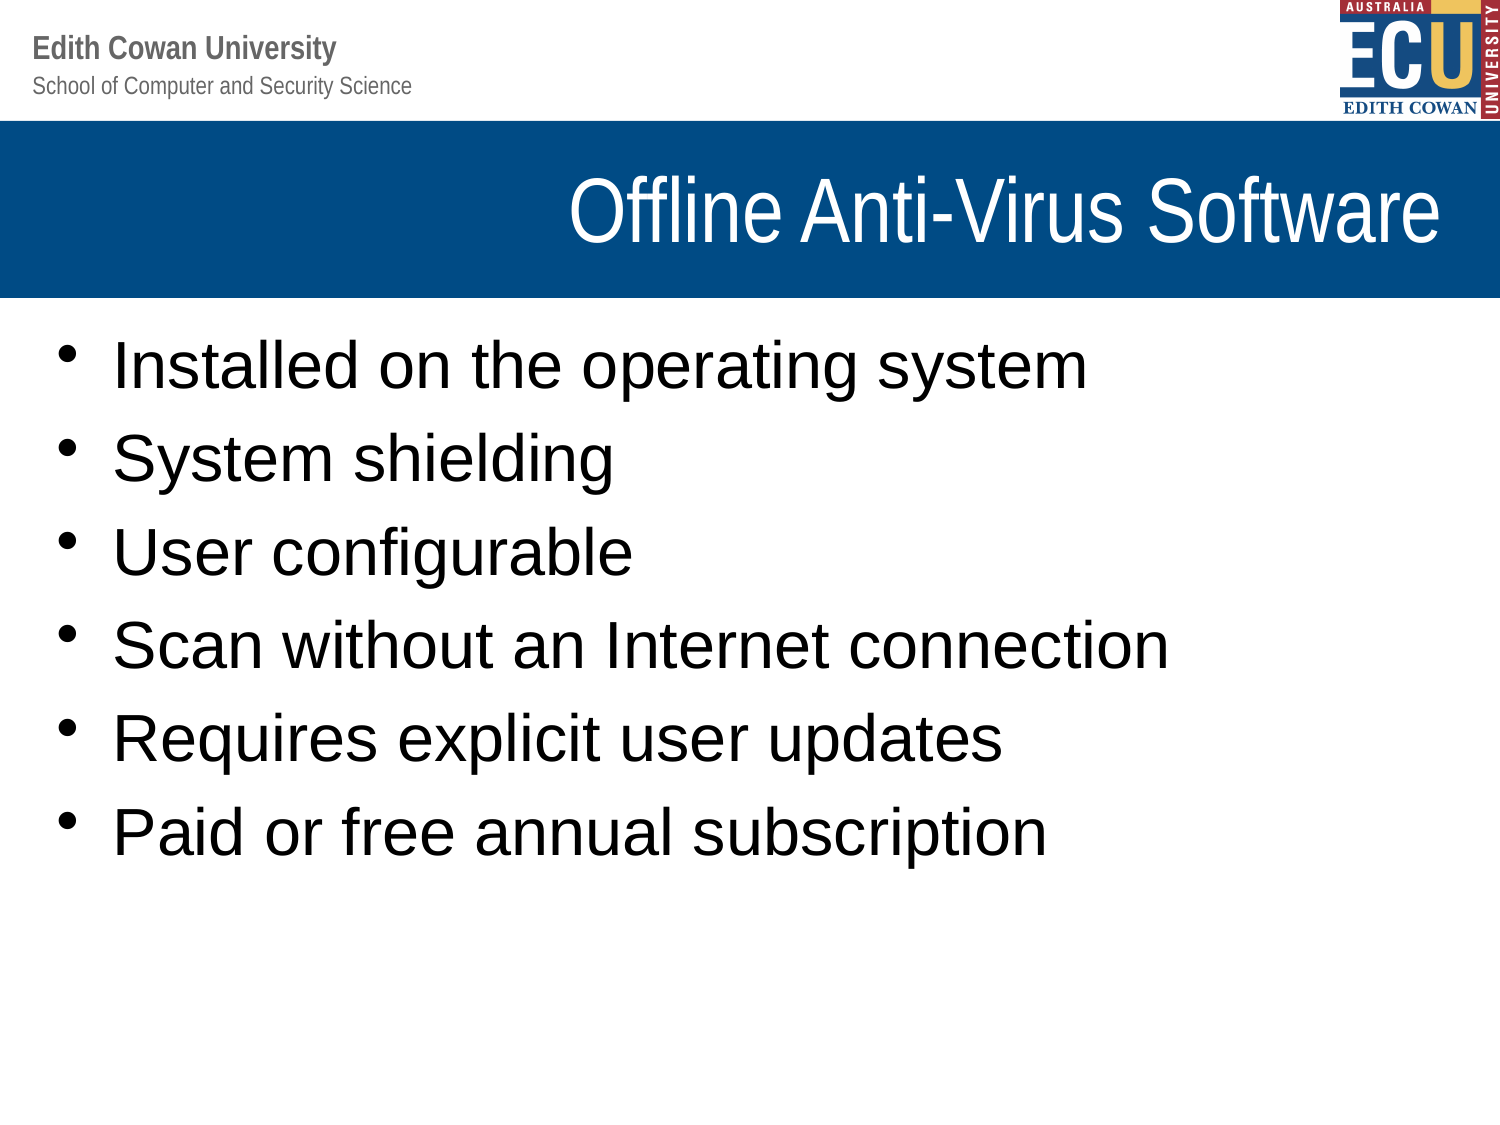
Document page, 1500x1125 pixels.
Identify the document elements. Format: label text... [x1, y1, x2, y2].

list Installed on the operating system System shielding User configurable Scan without an Internet connection Requires explicit user updates Paid or free annual subscription [40, 314, 1460, 1083]
title Offline Anti-Virus Software [40, 123, 1460, 289]
picture [1340, 0, 1500, 119]
